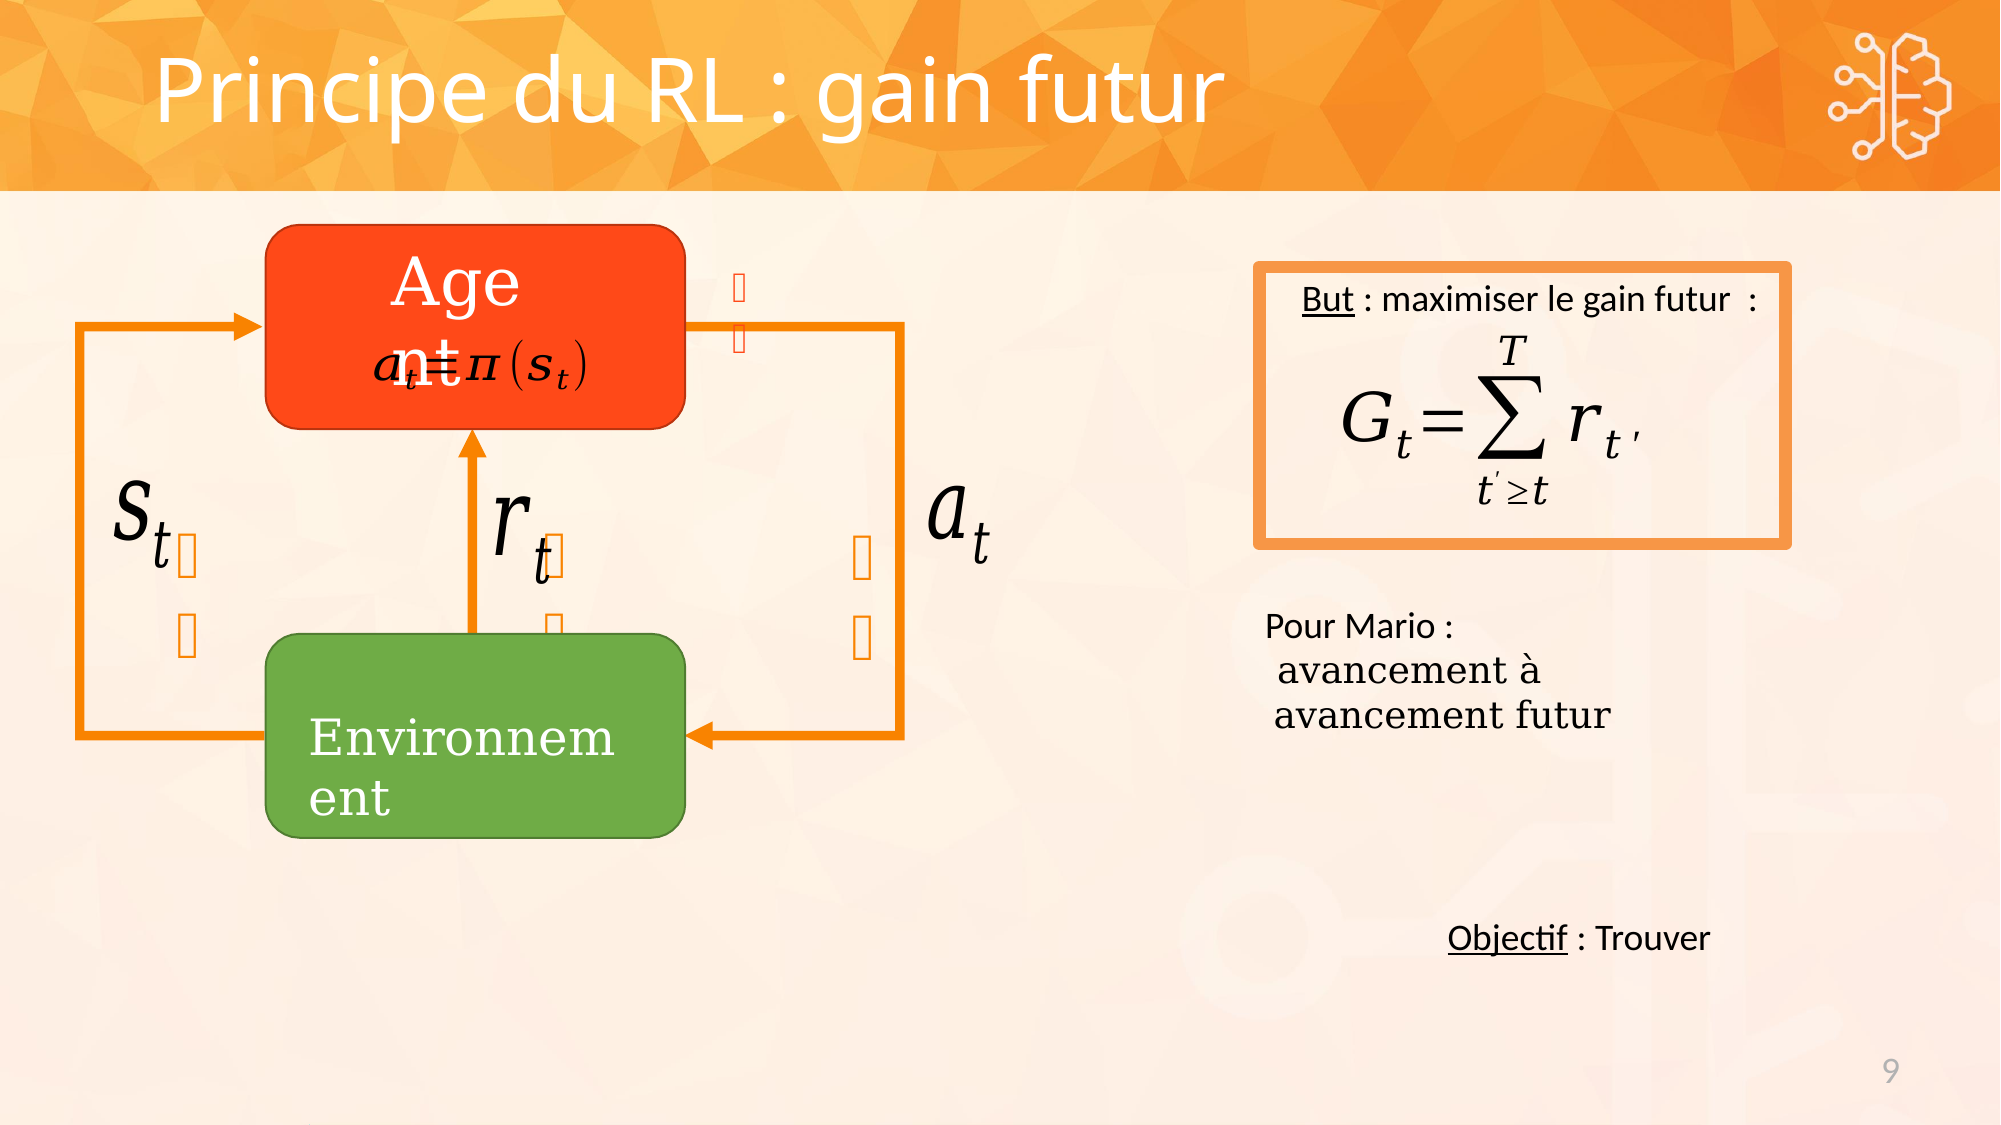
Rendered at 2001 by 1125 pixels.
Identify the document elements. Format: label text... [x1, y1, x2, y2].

text_box [75, 312, 259, 741]
text_box [1259, 266, 1786, 544]
text_box [692, 321, 905, 750]
text_box 𝑡 [174, 509, 209, 672]
slide_number 9 [1440, 1046, 1900, 1103]
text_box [264, 632, 687, 840]
title Principe du RL : gain futur [150, 30, 1977, 221]
text_box 𝑡 [849, 511, 884, 674]
text_box 𝑡 [730, 257, 754, 363]
text_box 𝑡 [541, 509, 576, 631]
text_box [458, 440, 487, 631]
picture [0, 0, 2000, 1125]
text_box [264, 223, 687, 431]
text_box [691, 321, 730, 332]
